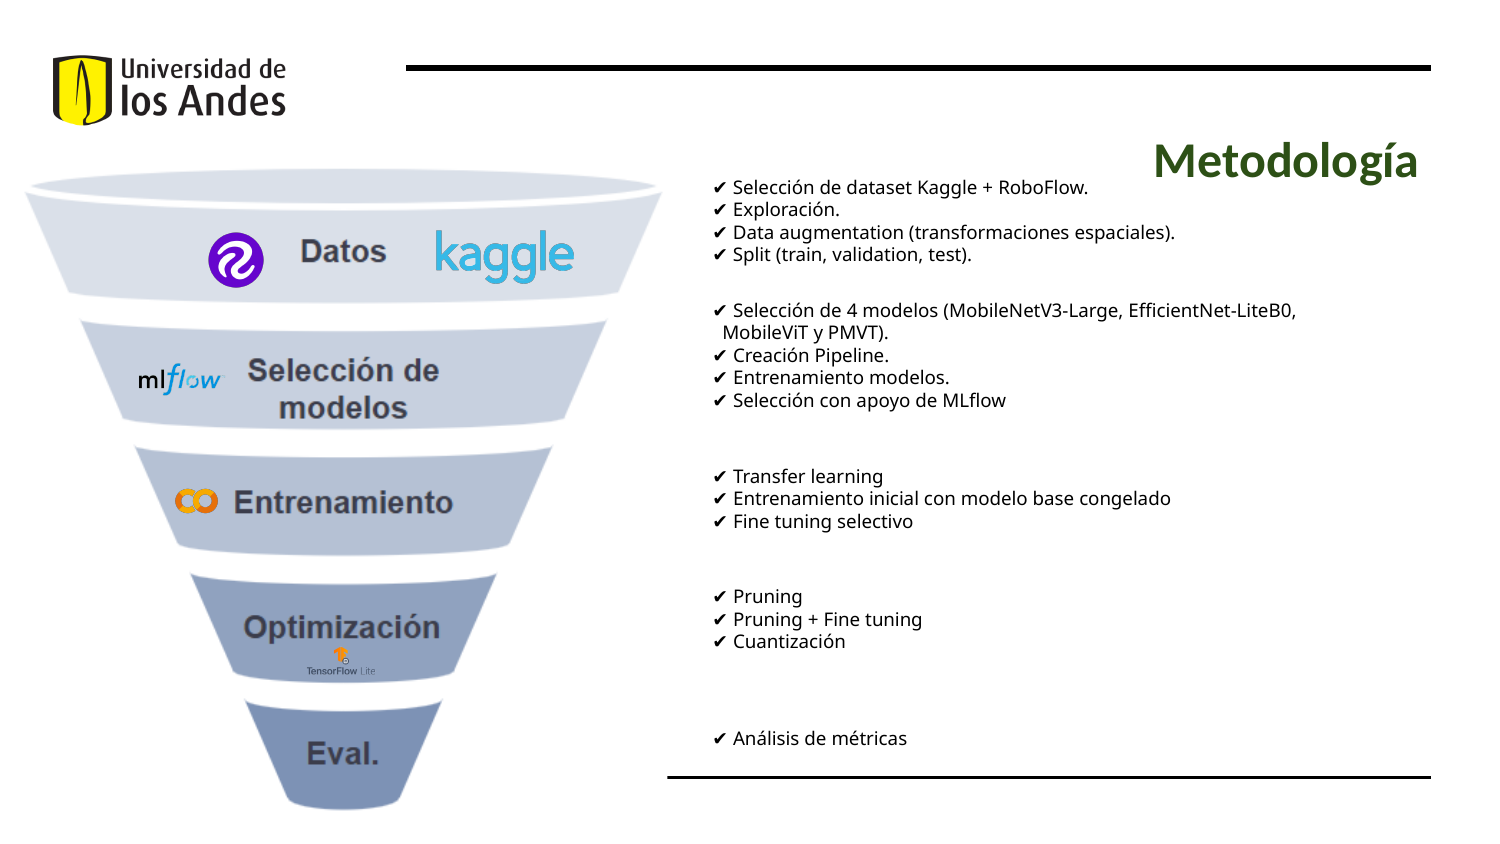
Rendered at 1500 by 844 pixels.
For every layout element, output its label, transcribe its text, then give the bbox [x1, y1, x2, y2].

text_box ✔ Transfer learning ✔ Entrenamiento inicial con modelo base congelado ✔ Fine tuning selectivo [697, 449, 1365, 548]
text_box ✔ Análisis de métricas [697, 715, 1365, 761]
text_box ✔ Selección de 4 modelos (MobileNetV3-Large, EfficientNet-LiteB0, MobileViT y PMVT). ✔ Creación Pipeline. ✔ Entrenamiento modelos. ✔ Selección con apoyo de MLflow [697, 283, 1342, 427]
text_box ✔ Selección de dataset Kaggle + RoboFlow. ✔ Exploración. ✔ Data augmentation (transformaciones espaciales). ✔ Split (train, validation, test). [697, 160, 1351, 281]
text_box [1351, 160, 1463, 249]
text_box ✔ Pruning ✔ Pruning + Fine tuning ✔ Cuantización [697, 570, 1365, 668]
title Metodología [397, 71, 1435, 176]
picture [22, 12, 668, 835]
